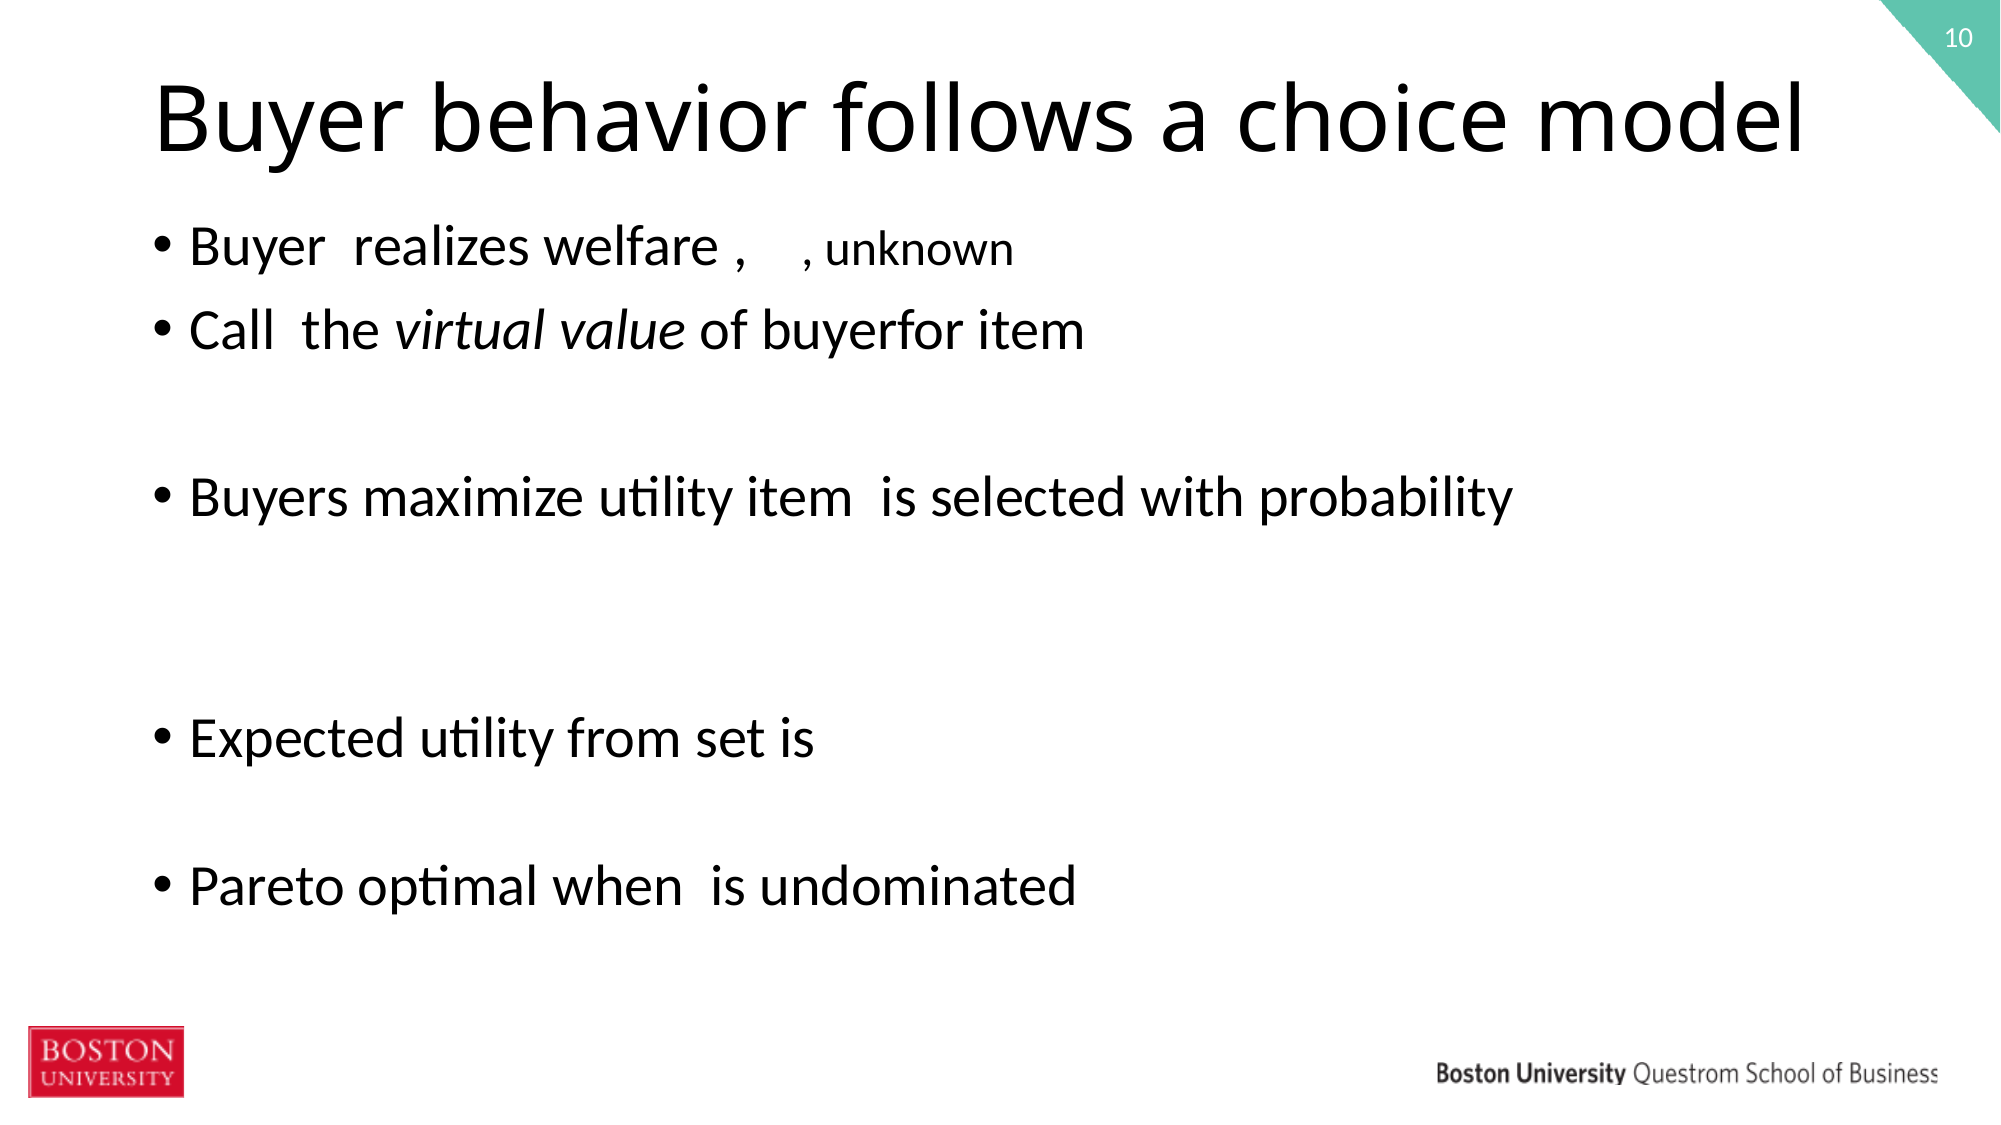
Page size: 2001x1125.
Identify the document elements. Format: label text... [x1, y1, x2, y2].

picture [1821, 0, 2001, 159]
slide_number 10 [1862, 6, 1989, 67]
title Buyer behavior follows a choice model [137, 59, 1863, 185]
